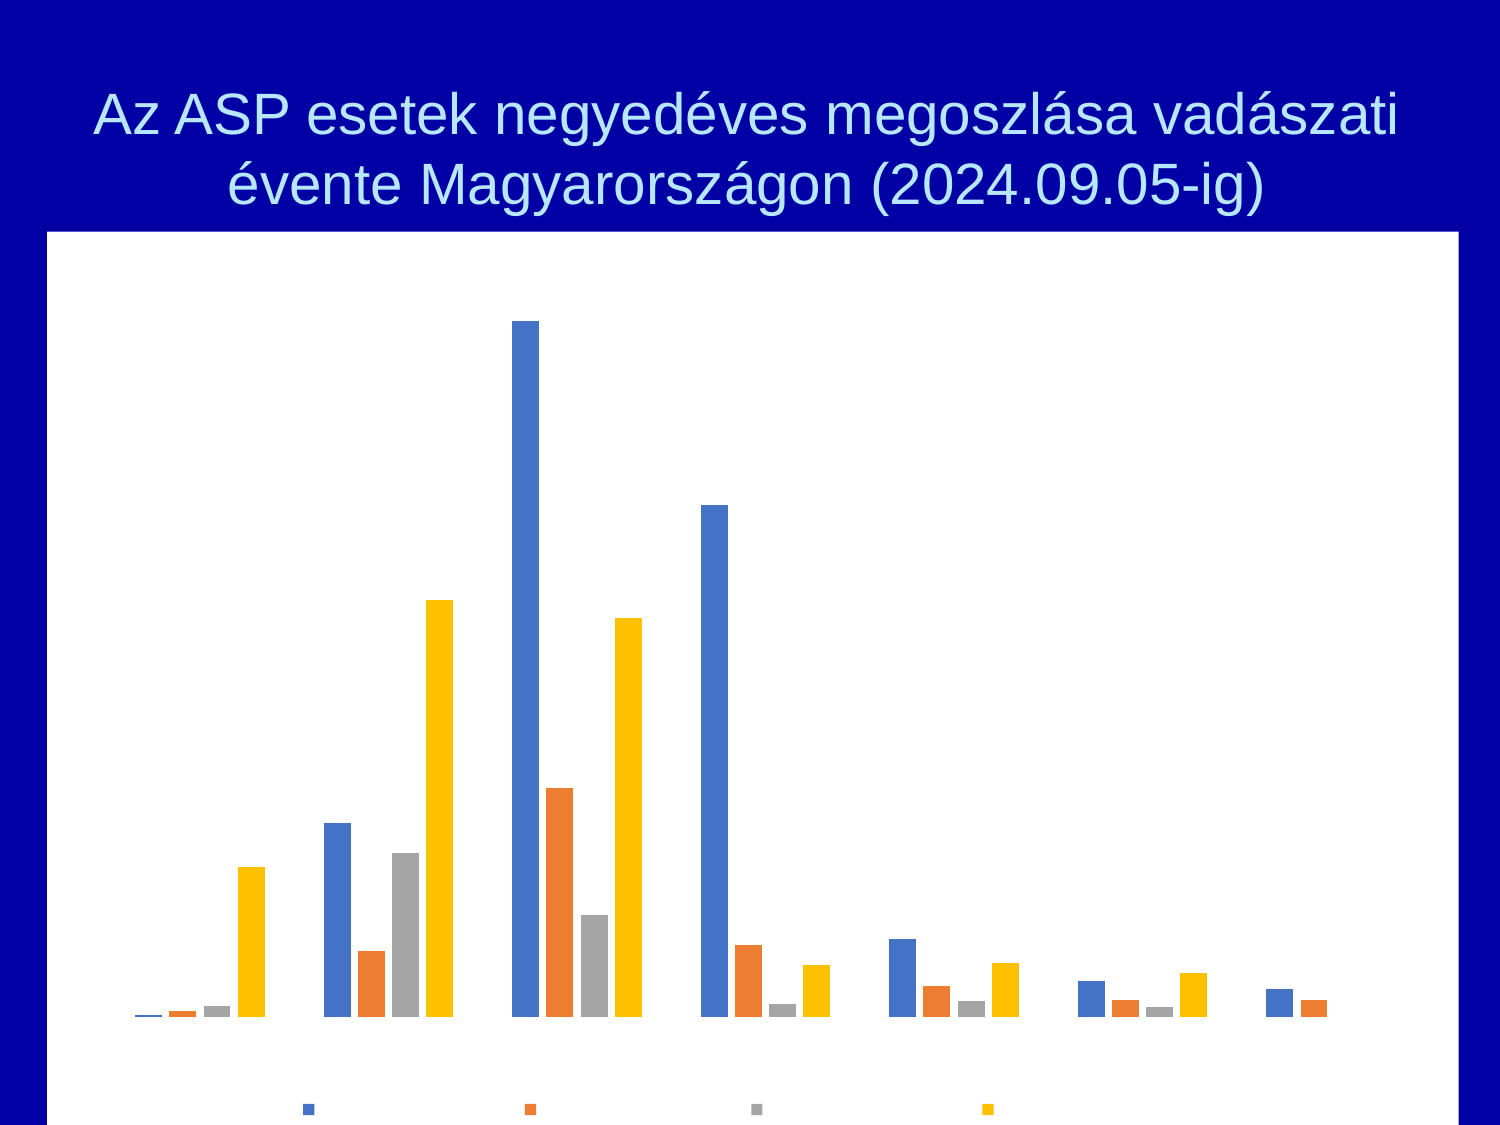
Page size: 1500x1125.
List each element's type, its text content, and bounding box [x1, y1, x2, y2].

title Az ASP esetek negyedéves megoszlása vadászati évente Magyarországon (2024.09.05-ig) [49, 37, 1446, 231]
chart [47, 231, 1459, 1125]
